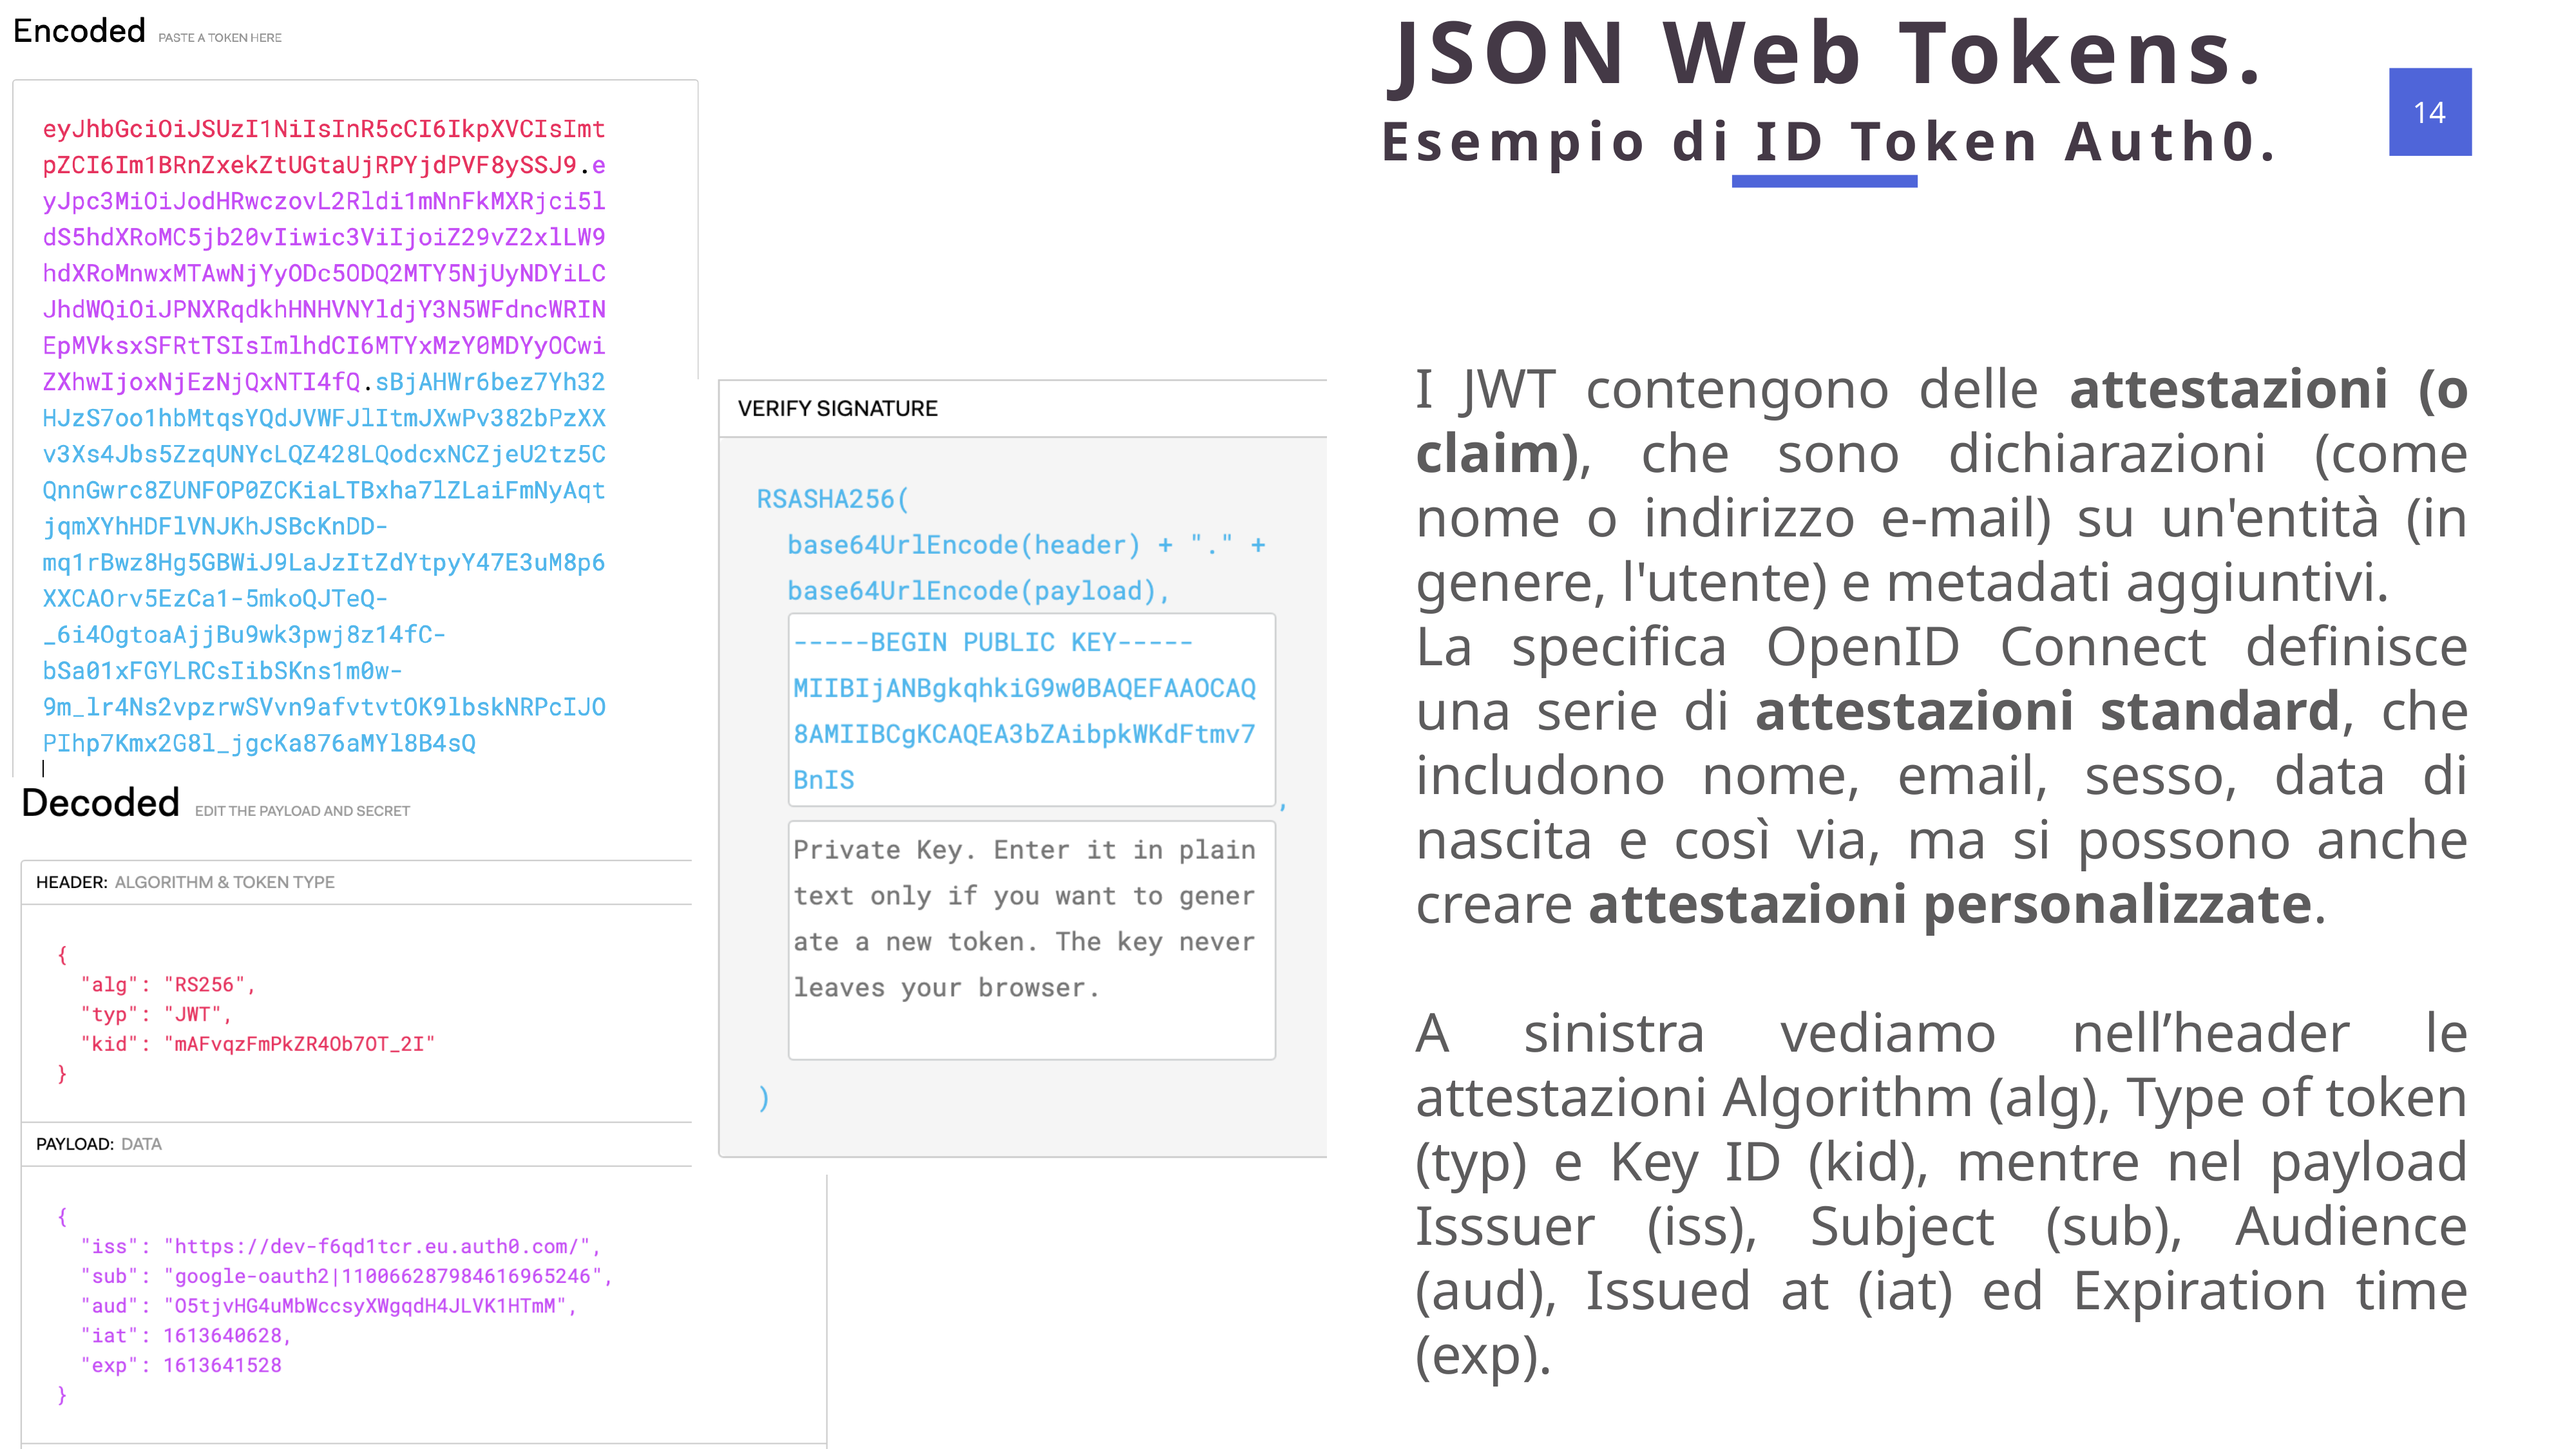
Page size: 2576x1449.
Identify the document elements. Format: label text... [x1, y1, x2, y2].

text_box [1732, 175, 1918, 188]
text_box I JWT contengono delle attestazioni (o claim), che sono dichiarazioni (come nome o indirizzo e-mail) su un'entità (in genere, l'utente) e metadati aggiuntivi. La specifica OpenID Connect definisce una serie di attestazioni standard, che includono nome, email, sesso, data di nascita e così via, ma si possono anche creare attestazioni personalizzate. A sinistra vediamo nell’header le attestazioni Algorithm (alg), Type of token (typ) e Key ID (kid), mentre nel payload Isssuer (iss), Subject (sub), Audience (aud), Issued at (iat) ed Expiration time (exp). [1406, 349, 2480, 1390]
text_box JSON Web Tokens. [1393, 0, 2263, 101]
text_box Esempio di ID Token Auth0. [1379, 106, 2276, 171]
picture [0, 0, 1327, 1449]
text_box [843, 1326, 2576, 1449]
